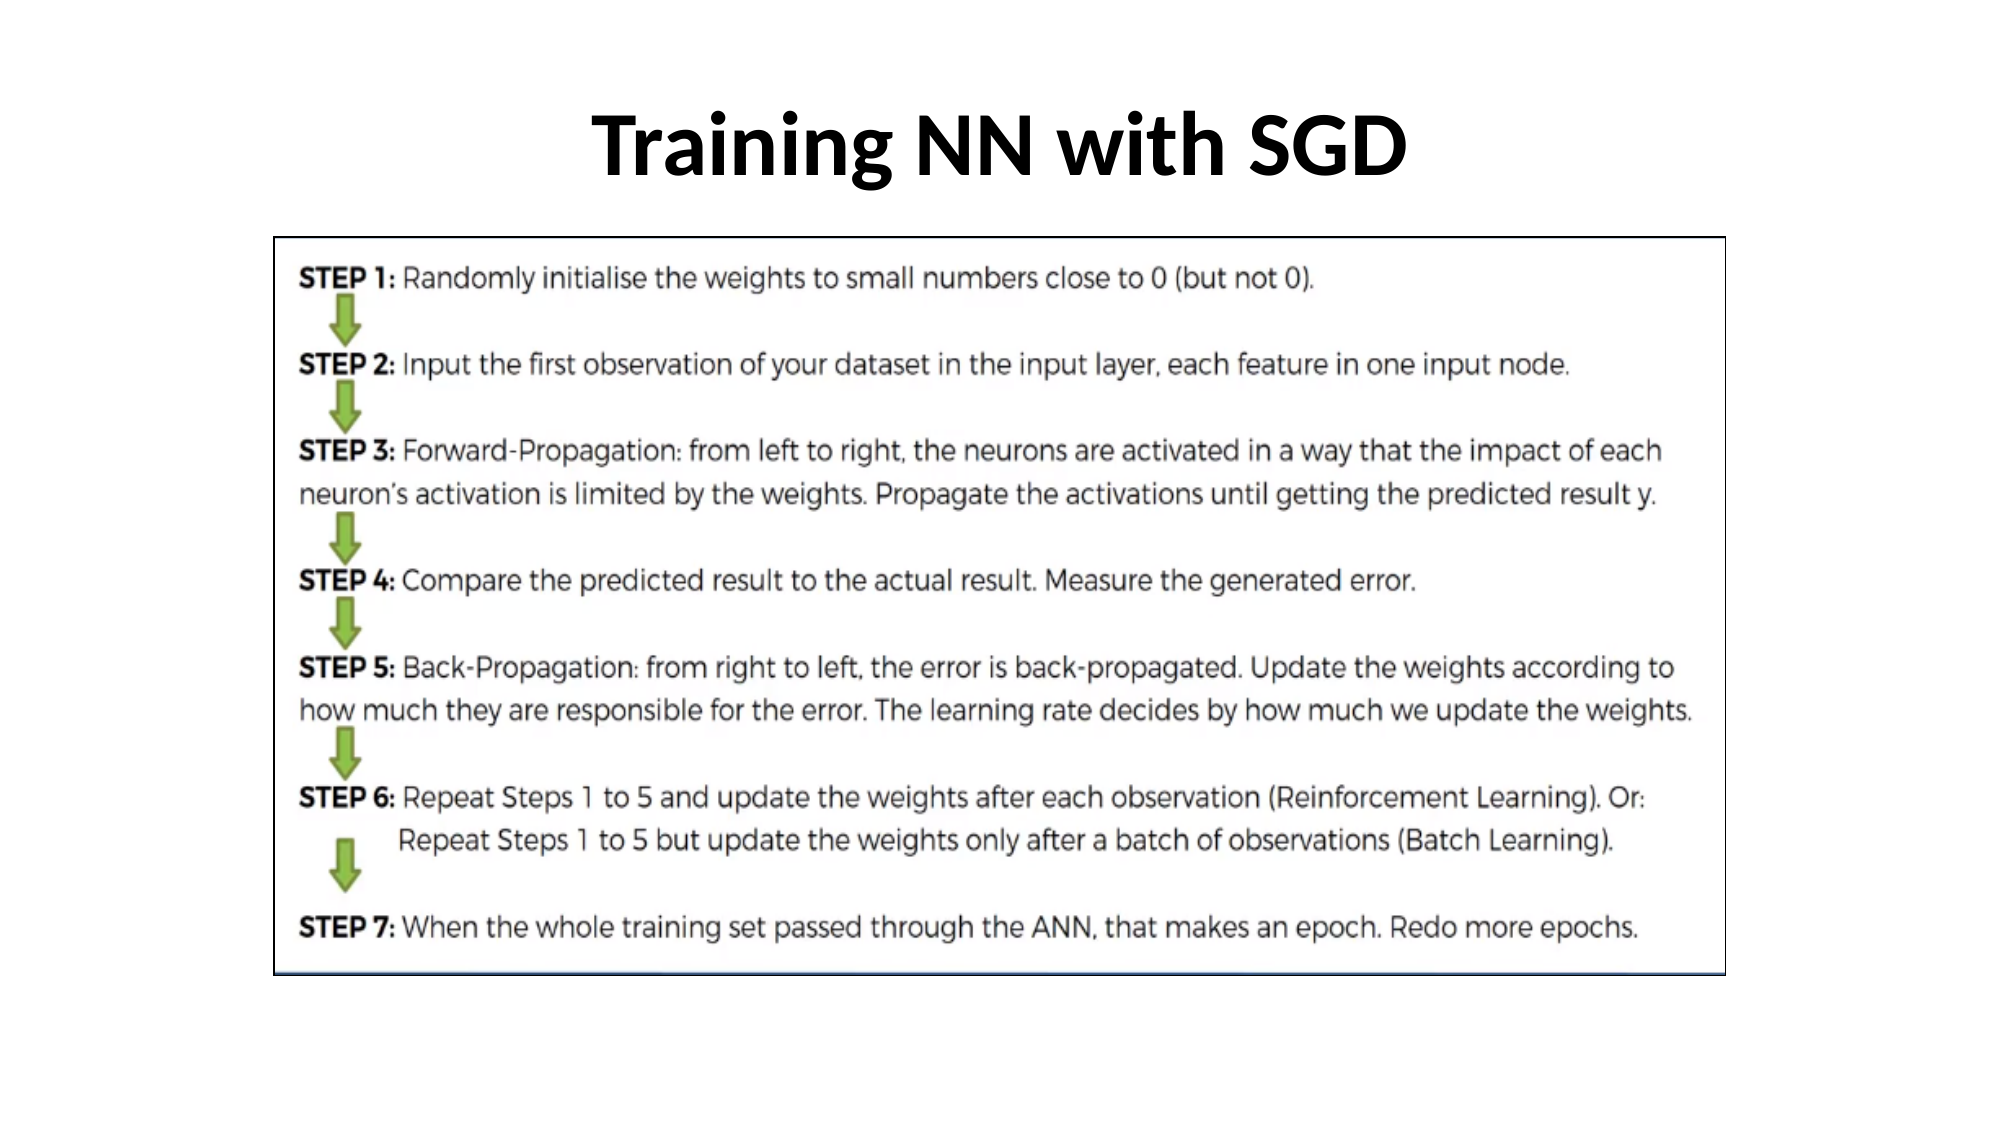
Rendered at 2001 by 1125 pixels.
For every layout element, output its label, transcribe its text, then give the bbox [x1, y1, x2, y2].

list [274, 237, 1726, 976]
title Training NN with SGD [99, 45, 1900, 233]
